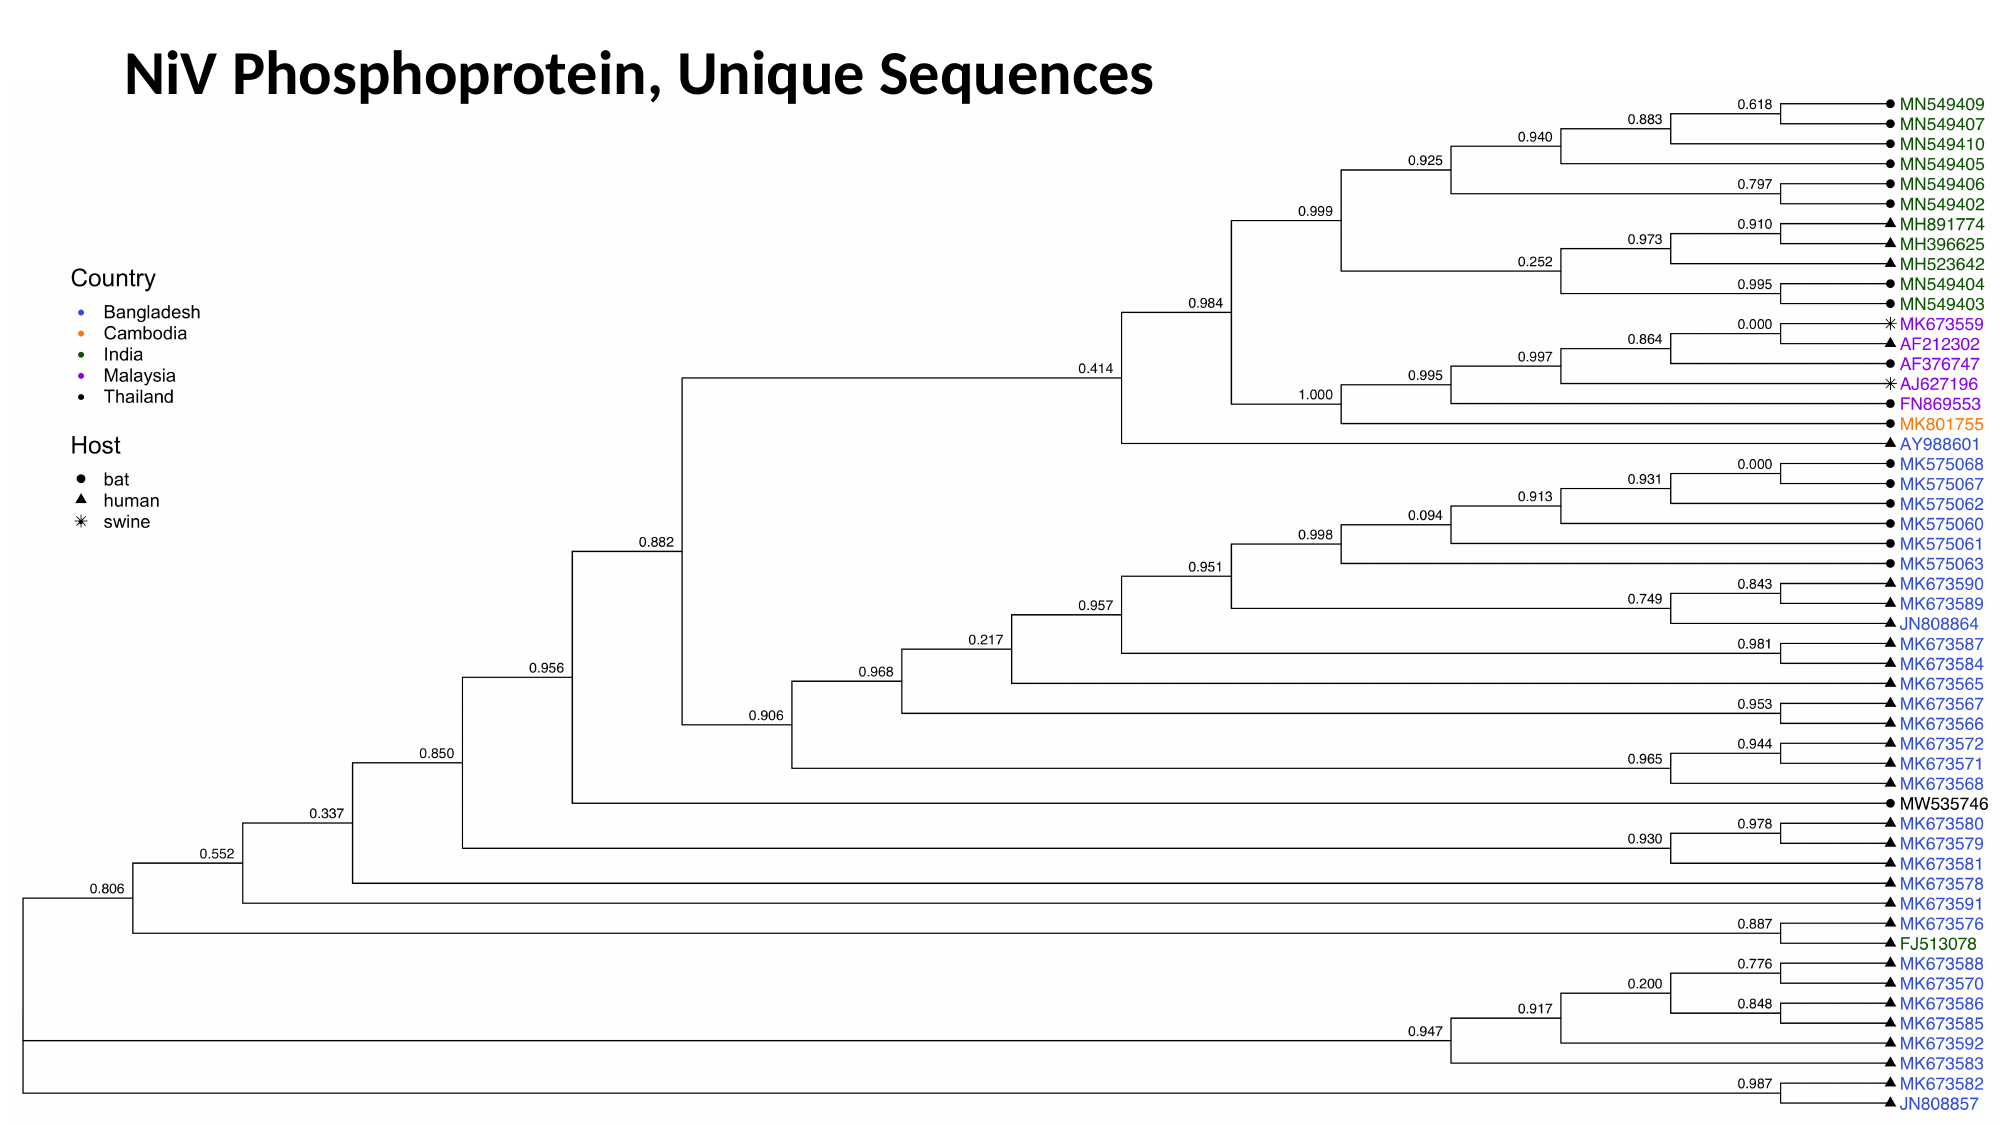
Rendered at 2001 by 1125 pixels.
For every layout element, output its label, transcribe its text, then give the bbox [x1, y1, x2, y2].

title NiV Phosphoprotein, Unique Sequences [57, 29, 1223, 85]
picture [10, 85, 2000, 1125]
